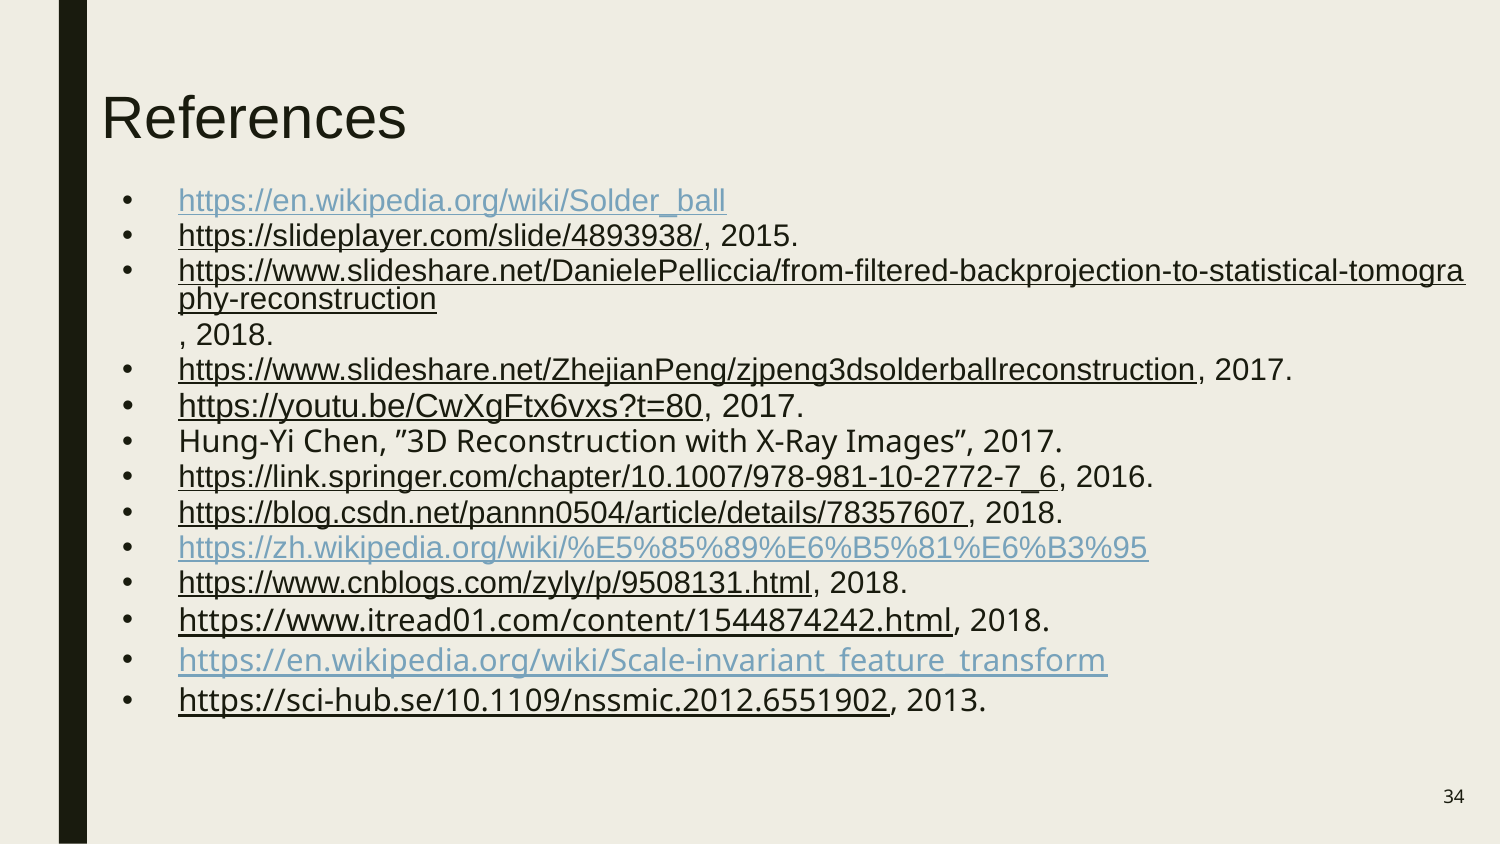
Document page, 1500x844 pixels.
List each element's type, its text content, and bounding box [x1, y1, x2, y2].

slide_number 33 [1389, 764, 1480, 830]
title References [86, 72, 1485, 167]
list https://en.wikipedia.org/wiki/Solder_ball https://slideplayer.com/slide/4893938/, 2015. https://www.slideshare.net/DanielePelliccia/from-filtered-backprojection-to-statistical-tomography-reconstruction, 2018. https://www.slideshare.net/ZhejianPeng/zjpeng3dsolderballreconstruction, 2017. https://youtu.be/CwXgFtx6vxs?t=80, 2017. Hung-Yi Chen, ”3D Reconstruction with X-Ray Images”, 2017. https://link.springer.com/chapter/10.1007/978-981-10-2772-7_6, 2016. https://blog.csdn.net/pannn0504/article/details/78357607, 2018. https://zh.wikipedia.org/wiki/%E5%85%89%E6%B5%81%E6%B3%95 https://www.cnblogs.com/zyly/p/9508131.html, 2018. https://www.itread01.com/content/1544874242.html, 2018. https://en.wikipedia.org/wiki/Scale-invariant_feature_transform https://sci-hub.se/10.1109/nssmic.2012.6551902, 2013. [88, 168, 1487, 819]
